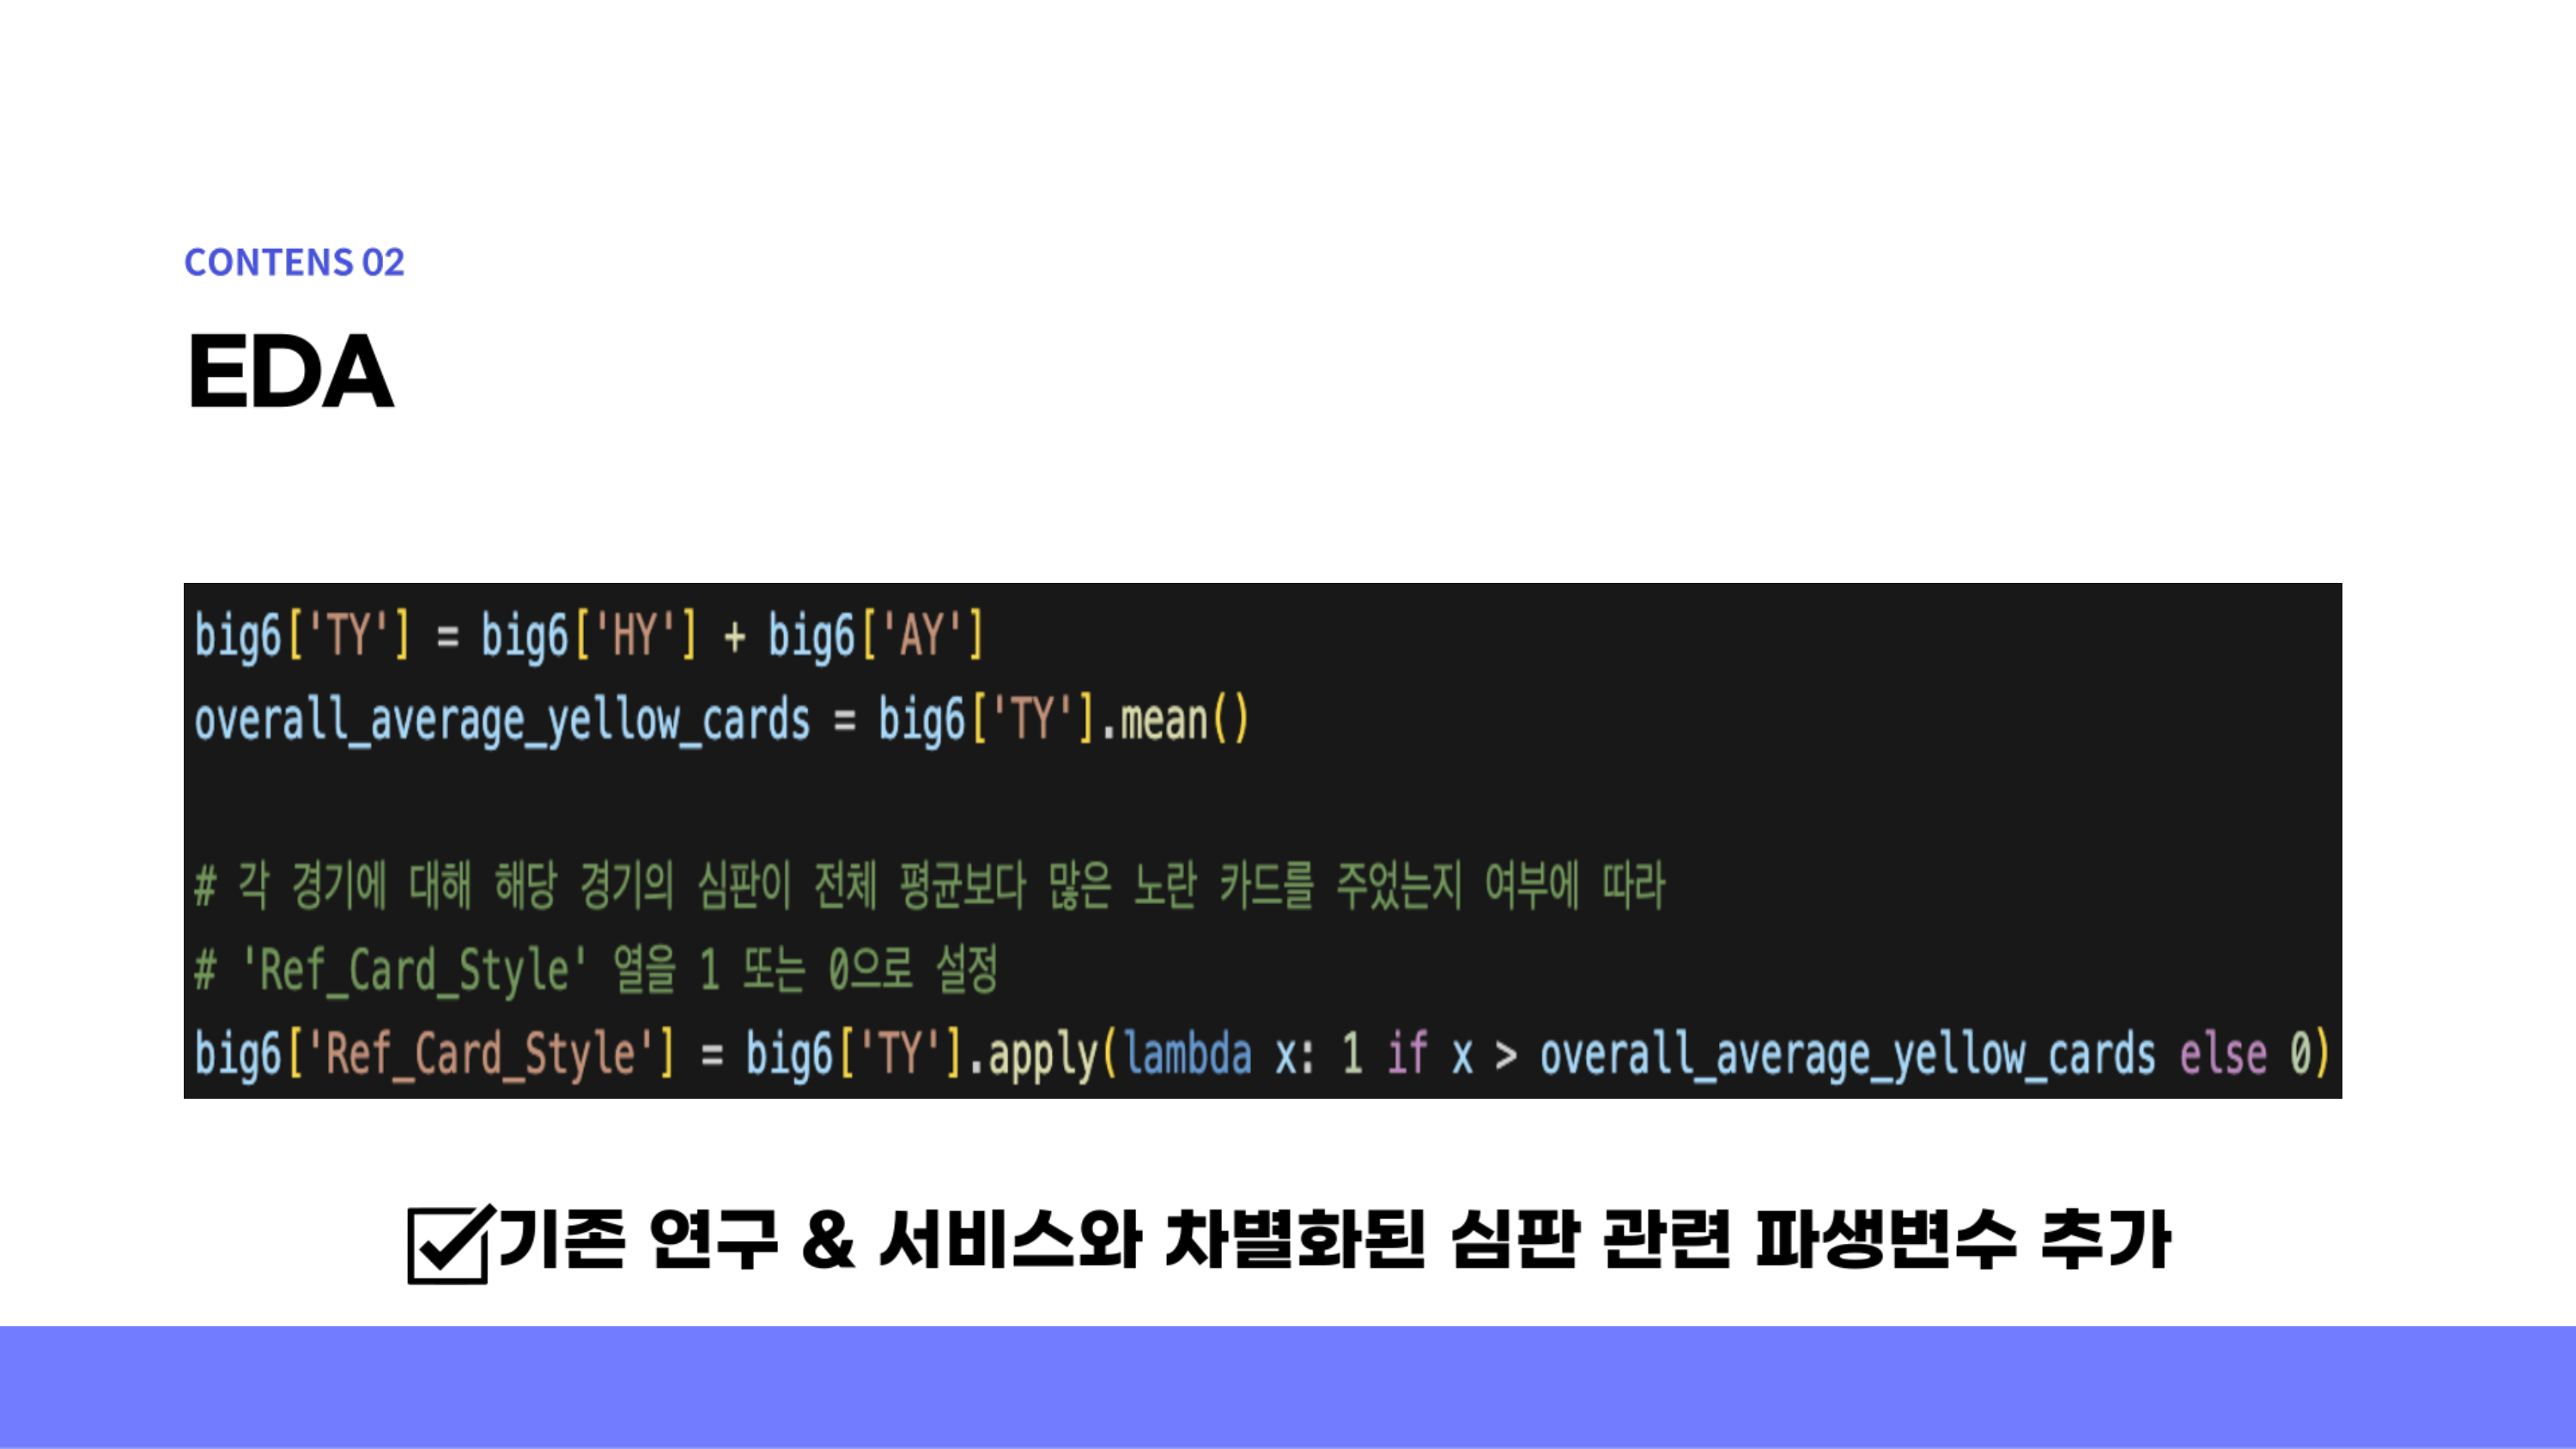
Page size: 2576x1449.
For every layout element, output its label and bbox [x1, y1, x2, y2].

picture [184, 582, 2342, 1099]
picture [151, 223, 493, 512]
picture [0, 1160, 2576, 1449]
